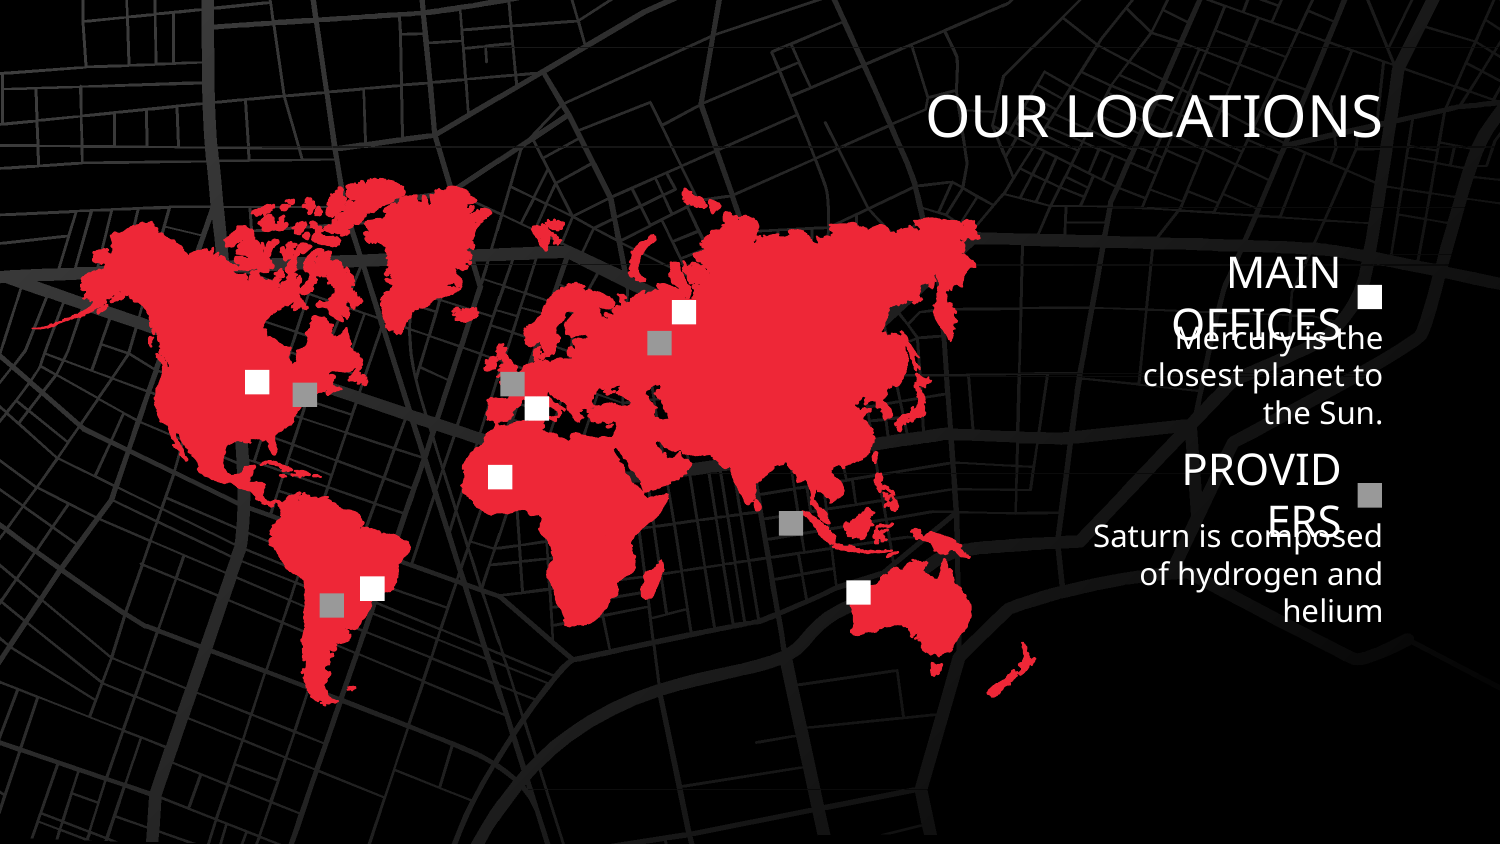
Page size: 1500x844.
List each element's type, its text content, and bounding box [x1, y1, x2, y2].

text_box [31, 178, 1036, 706]
subtitle Saturn is composed of hydrogen and helium [1072, 522, 1399, 624]
subtitle Mercury is the closest planet to the Sun. [1072, 323, 1399, 425]
title OUR LOCATIONS [827, 64, 1399, 144]
text_box MAIN OFFICES [1145, 268, 1357, 325]
text_box [1357, 284, 1382, 310]
text_box [1357, 483, 1382, 508]
text_box PROVIDERS [1145, 465, 1357, 523]
